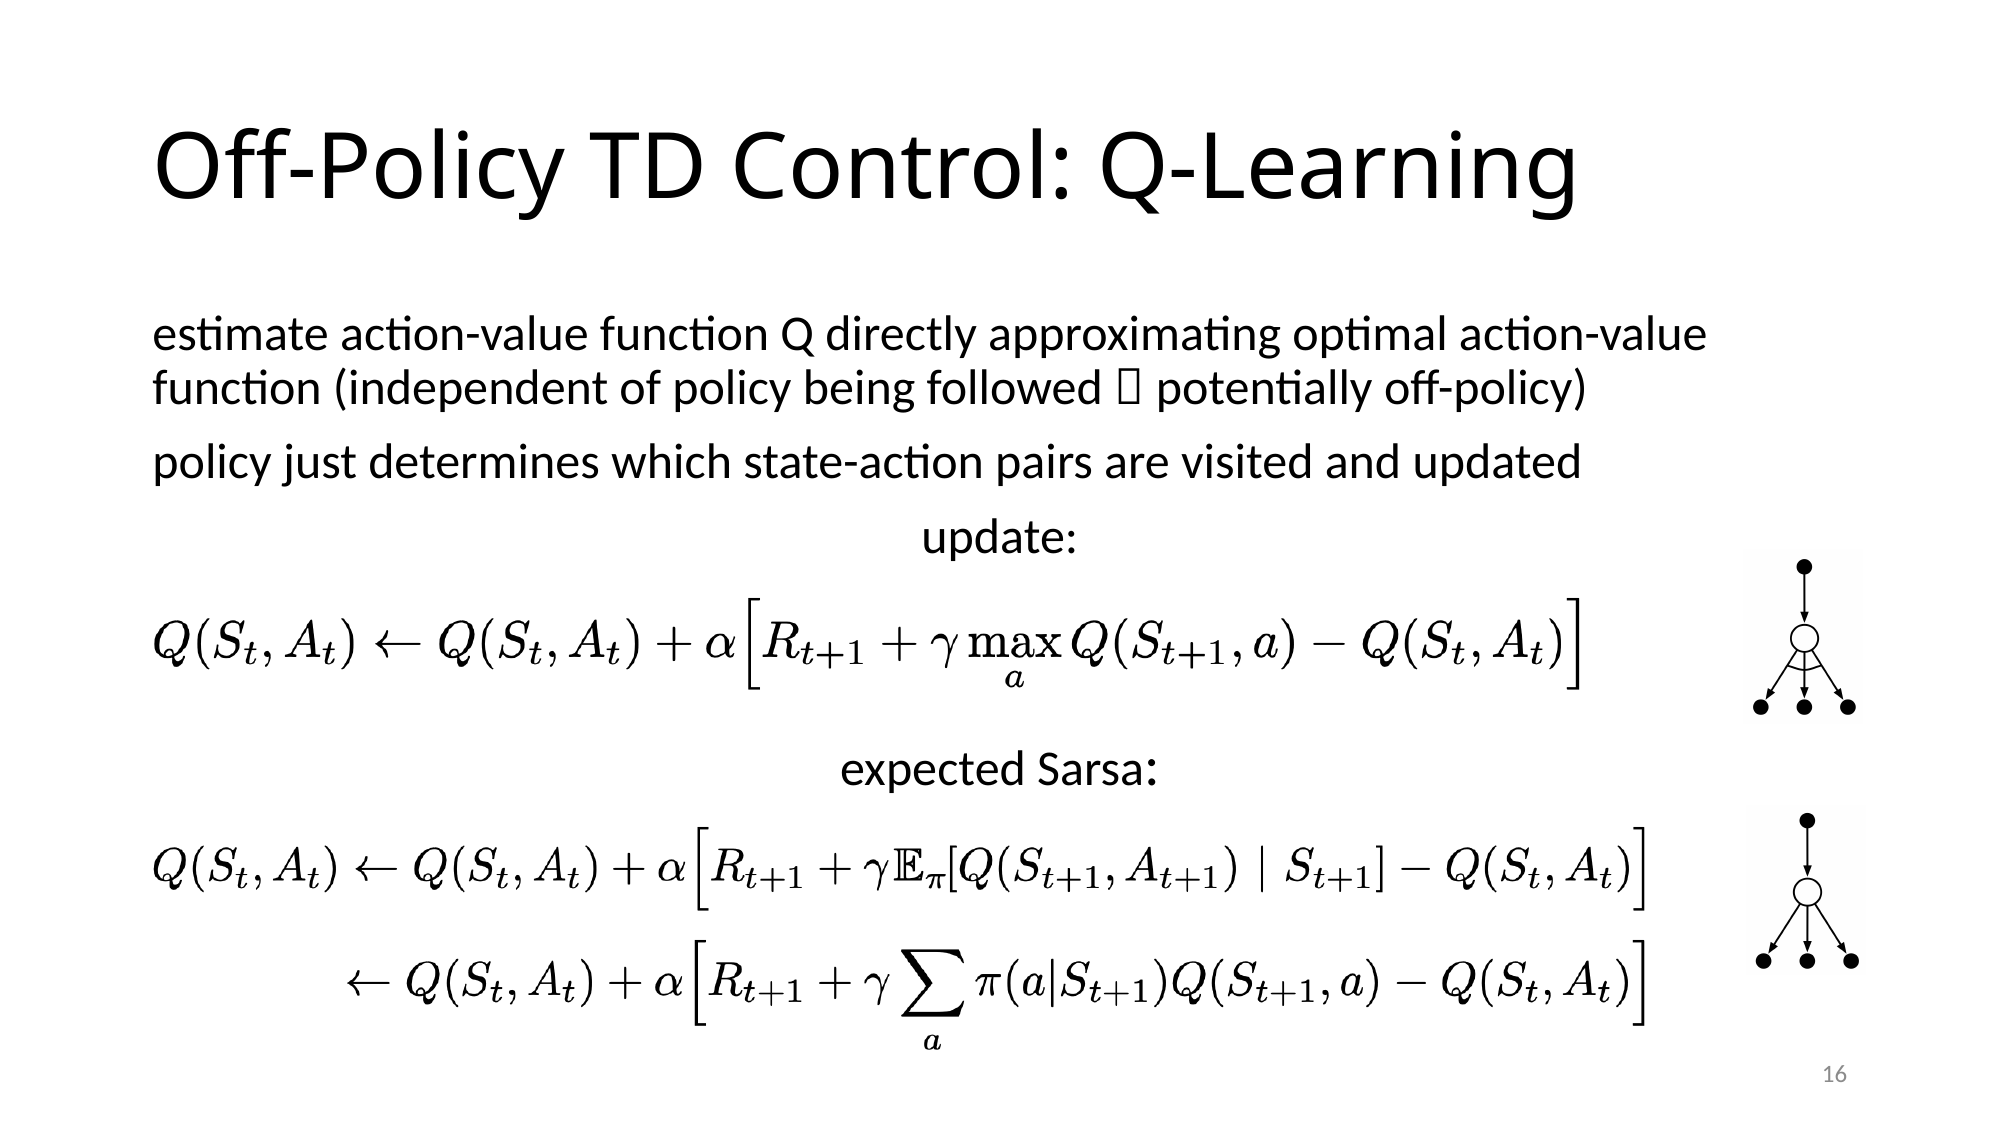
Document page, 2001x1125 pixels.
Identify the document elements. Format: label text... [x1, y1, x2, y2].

slide_number 16 [1412, 1042, 1863, 1103]
picture [1743, 549, 1863, 724]
picture [139, 805, 1655, 922]
picture [316, 931, 1655, 1057]
picture [140, 569, 1589, 704]
picture [1746, 805, 1866, 975]
title Off-Policy TD Control: Q-Learning [137, 59, 1863, 278]
list estimate action-value function Q directly approximating optimal action-value function (independent of policy being followed  potentially off-policy) policy just determines which state-action pairs are visited and updated update: expected Sarsa: [137, 299, 1863, 1014]
